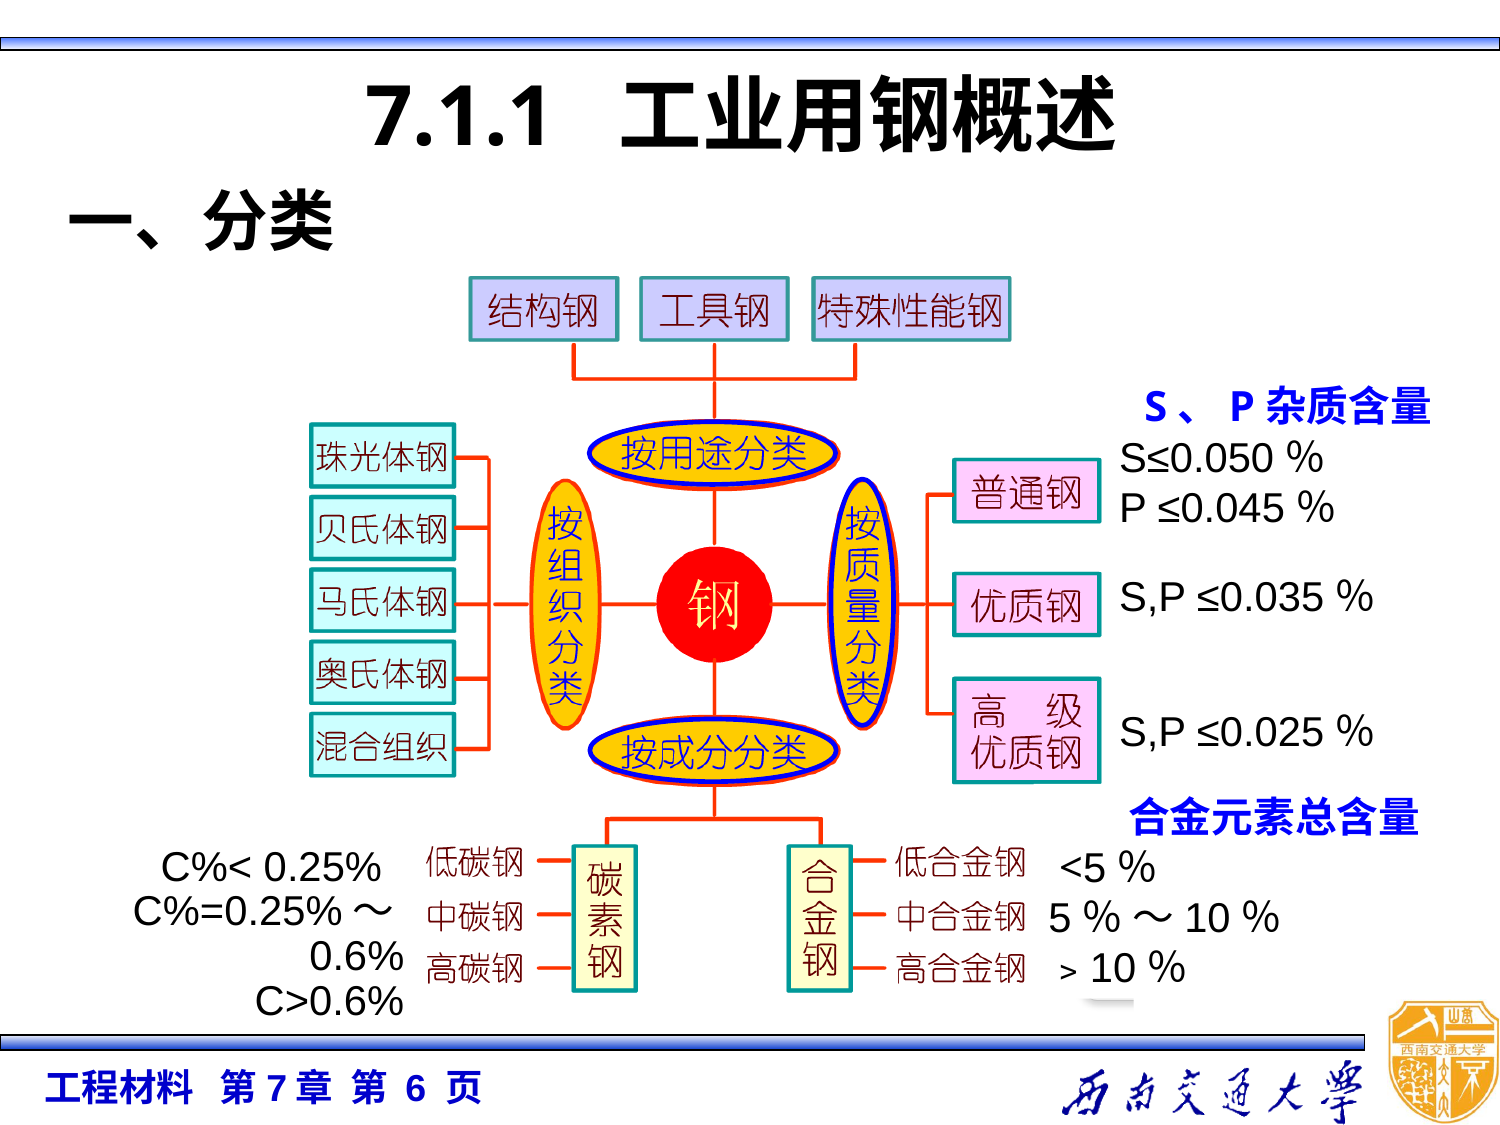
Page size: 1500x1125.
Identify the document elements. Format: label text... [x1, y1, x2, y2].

picture [1387, 999, 1500, 1125]
text_box 一、分类 [53, 171, 706, 266]
picture [277, 256, 1134, 1012]
picture [1062, 1059, 1363, 1125]
text_box 合金元素总含量 <5％ 5％ ～10％ ﹥10％ [1139, 783, 1436, 999]
text_box C%< 0.25% C%=0.25%～0.6% C>0.6% [35, 832, 420, 1033]
list 7.1.1 工业用钢概述 [41, 54, 1443, 162]
text_box S、P杂质含量 S≤0.050％ P ≤0.045％ S,P ≤0.035％ S,P ≤0.025％ [1139, 378, 1447, 763]
